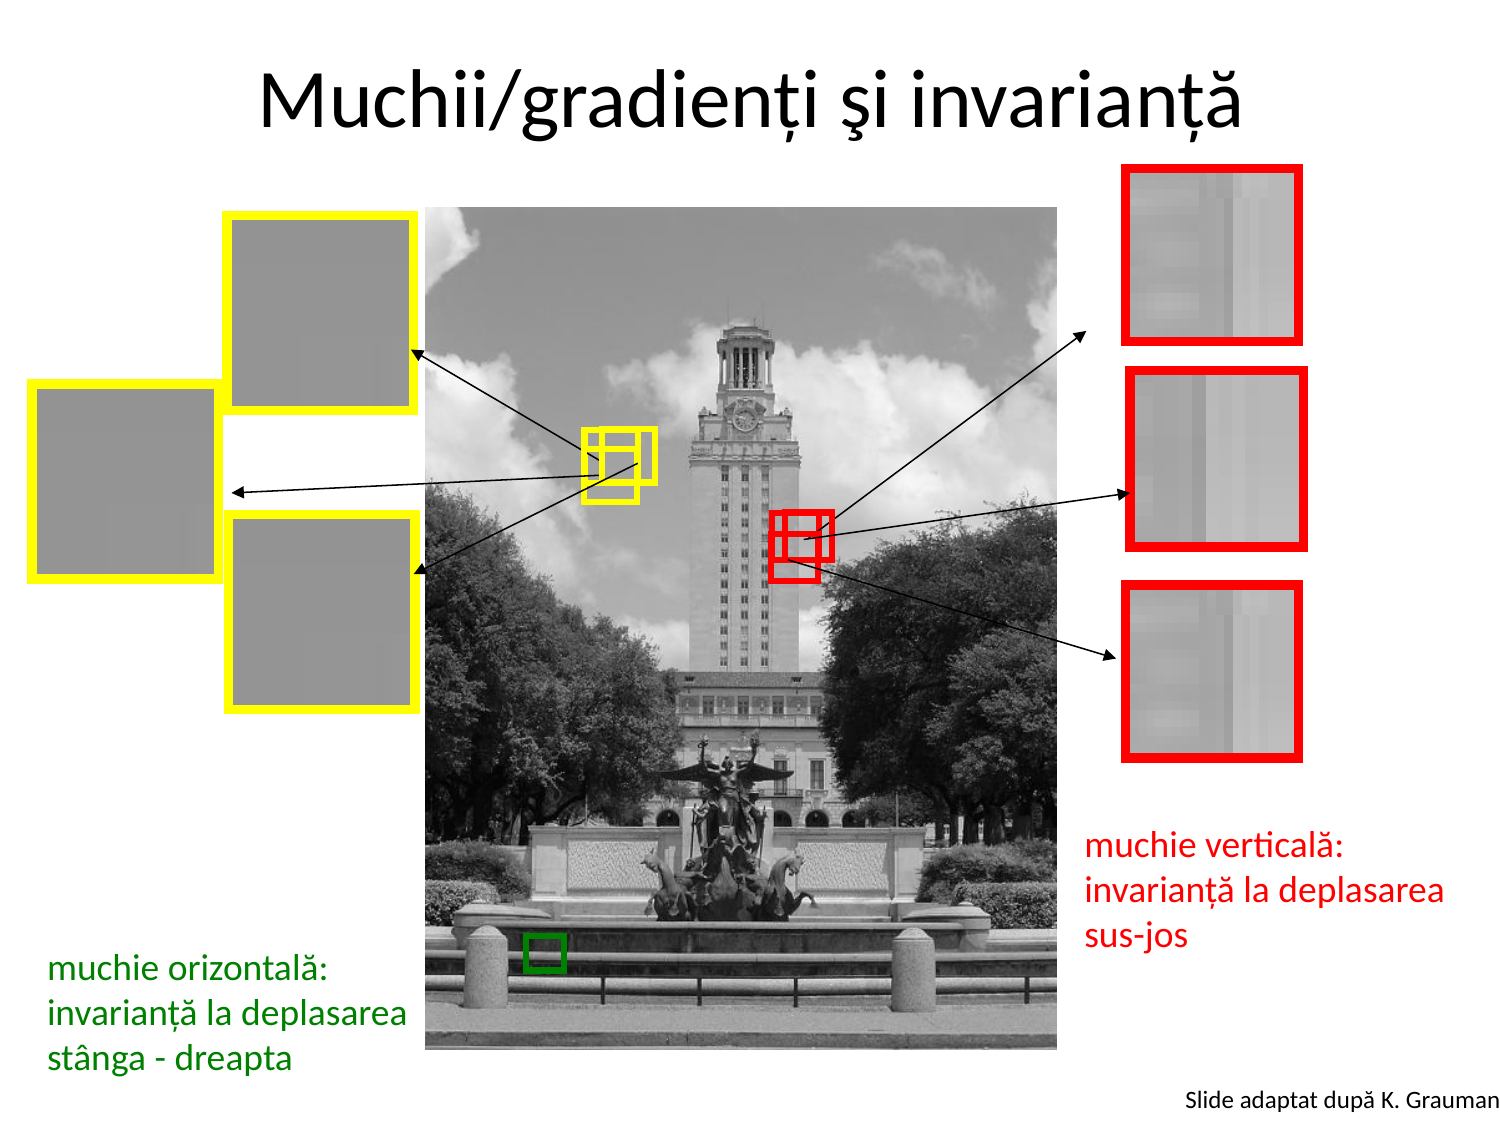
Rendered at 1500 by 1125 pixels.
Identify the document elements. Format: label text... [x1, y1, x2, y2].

picture [1129, 172, 1294, 337]
text_box [1060, 488, 1129, 504]
text_box muchie orizontală: invarianță la deplasarea stânga - dreapta [32, 935, 431, 1085]
picture [1129, 589, 1294, 754]
picture [1134, 374, 1300, 543]
text_box muchie verticală: invarianță la deplasarea sus-jos [1069, 813, 1468, 963]
picture [424, 207, 1057, 1050]
text_box [1060, 330, 1087, 351]
title Muchii/gradienți şi invarianță [76, 0, 1427, 188]
text_box Slide adaptat după K. Grauman [1170, 1076, 1500, 1121]
text_box [231, 483, 419, 499]
text_box [413, 349, 419, 362]
picture [231, 220, 409, 407]
picture [233, 518, 411, 706]
picture [36, 388, 214, 575]
text_box [1060, 641, 1117, 661]
